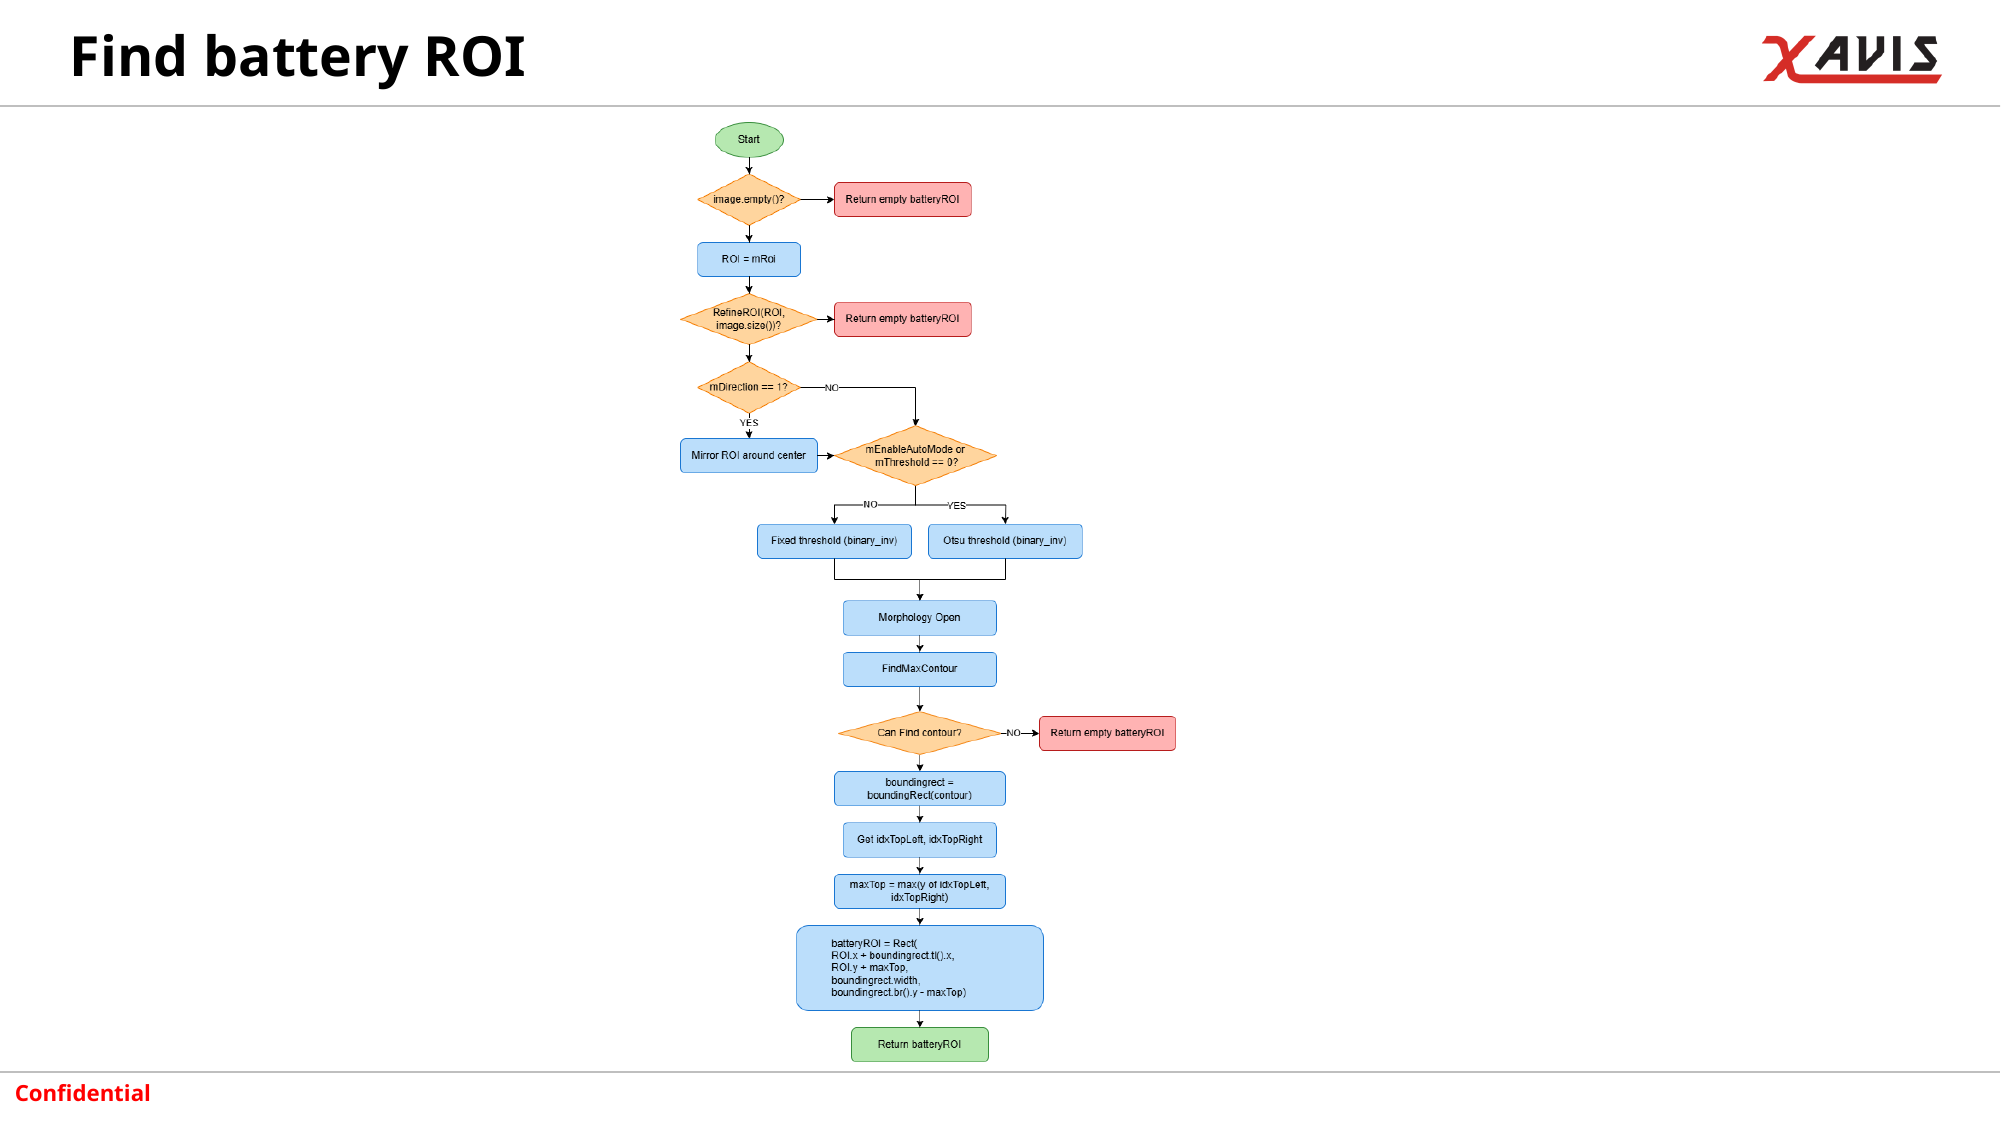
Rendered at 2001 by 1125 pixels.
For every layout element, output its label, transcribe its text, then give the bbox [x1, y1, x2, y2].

picture [1756, 26, 1946, 89]
picture [679, 122, 1176, 1062]
title Find battery ROI [55, 23, 1270, 85]
